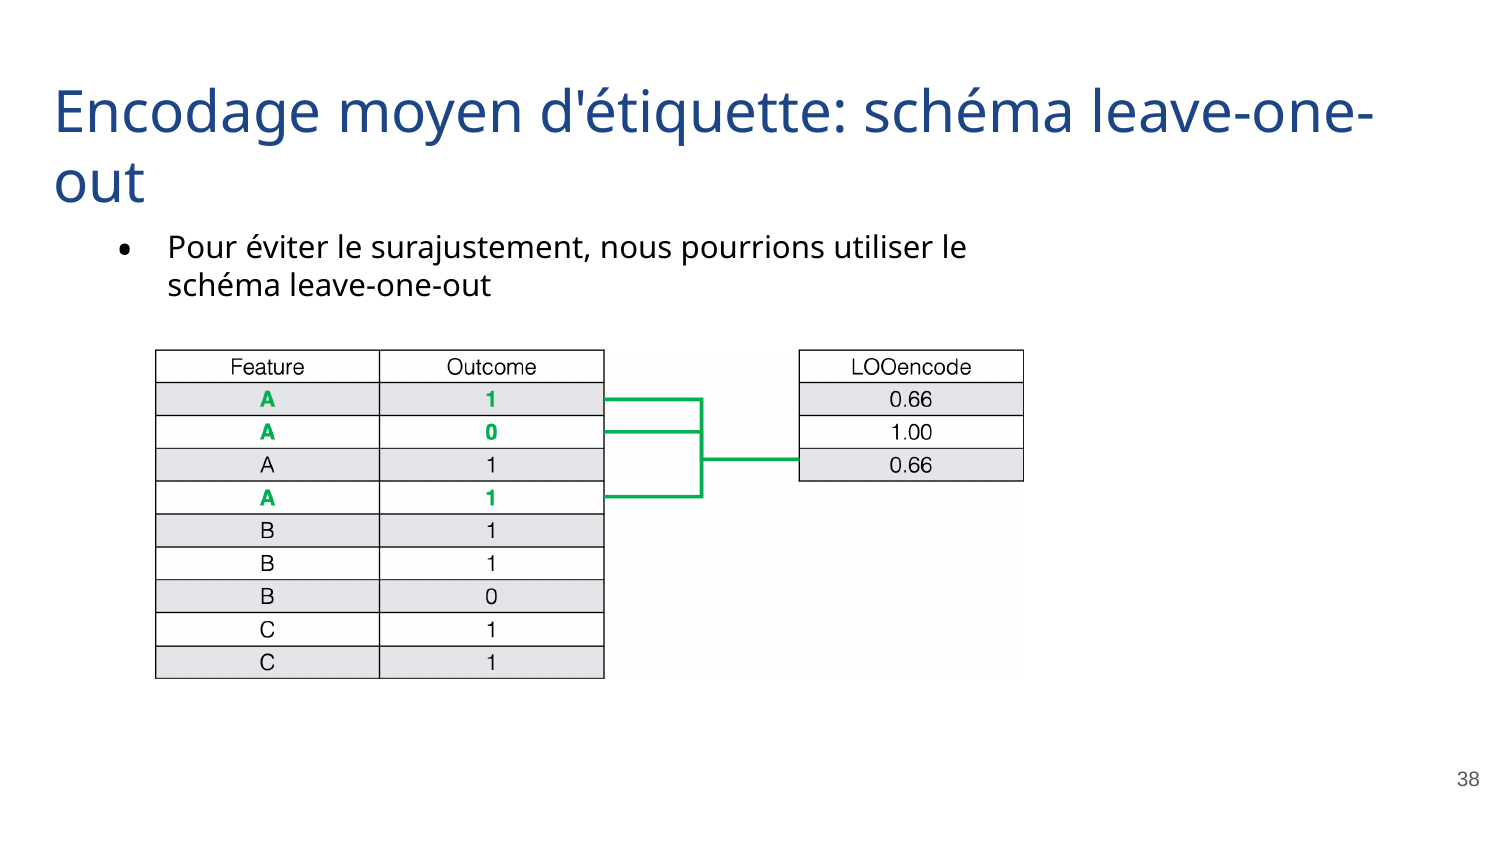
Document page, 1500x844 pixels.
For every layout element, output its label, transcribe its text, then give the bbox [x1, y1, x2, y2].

text_box Pour éviter le surajustement, nous pourrions utiliser le schéma leave-one-out [165, 226, 1047, 266]
slide_number ‹#› [1389, 764, 1480, 830]
picture [155, 349, 1024, 679]
text_box • [114, 218, 136, 277]
title Encodage moyen d'étiquette: schéma leave-one-out [51, 72, 1449, 167]
